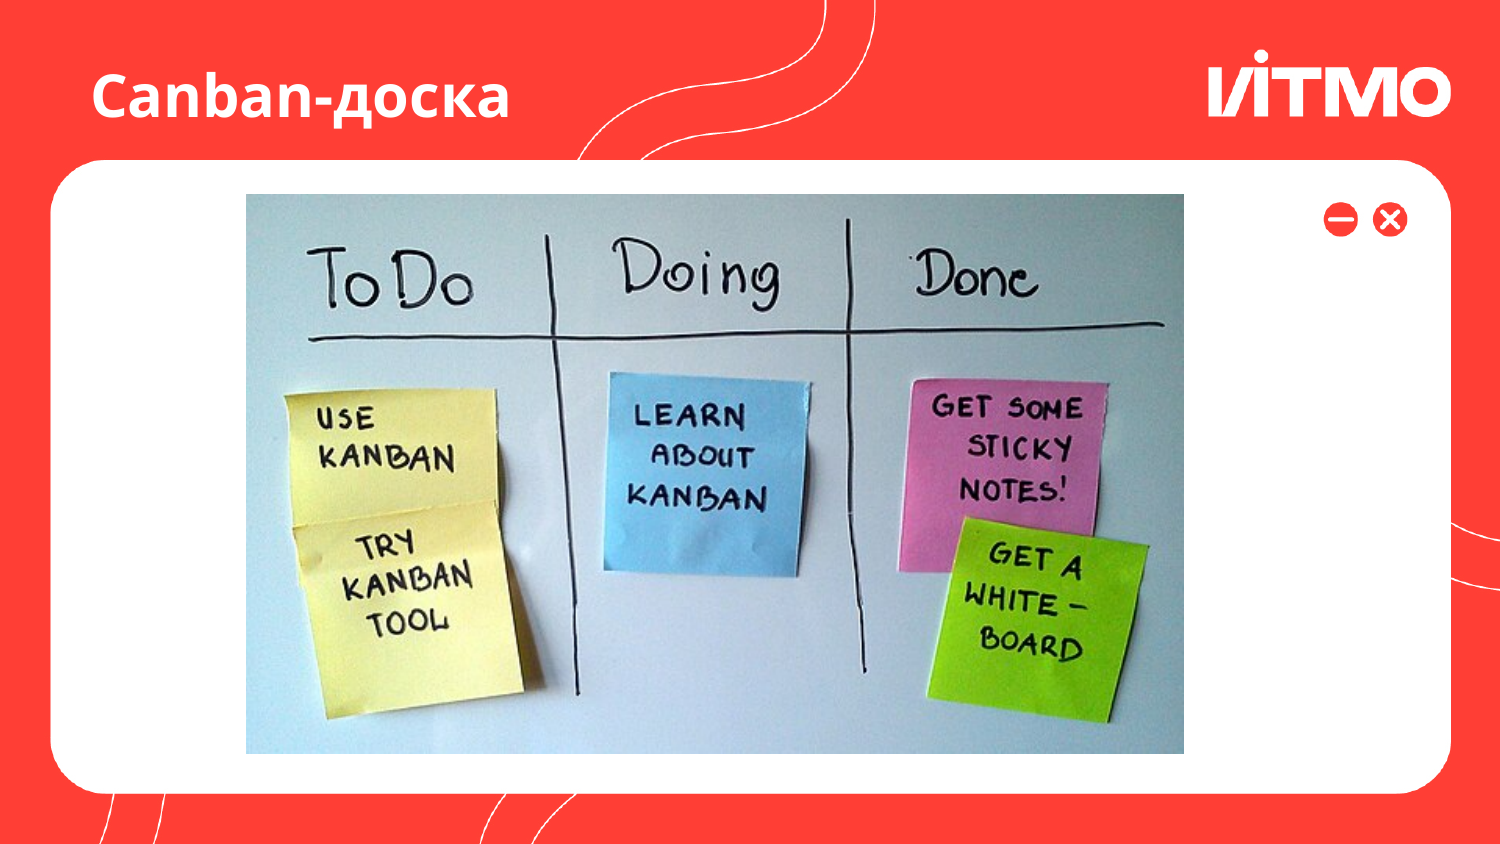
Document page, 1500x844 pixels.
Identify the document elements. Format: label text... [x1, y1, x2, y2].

title Canban-доска [75, 50, 1195, 137]
picture [0, 0, 1500, 844]
